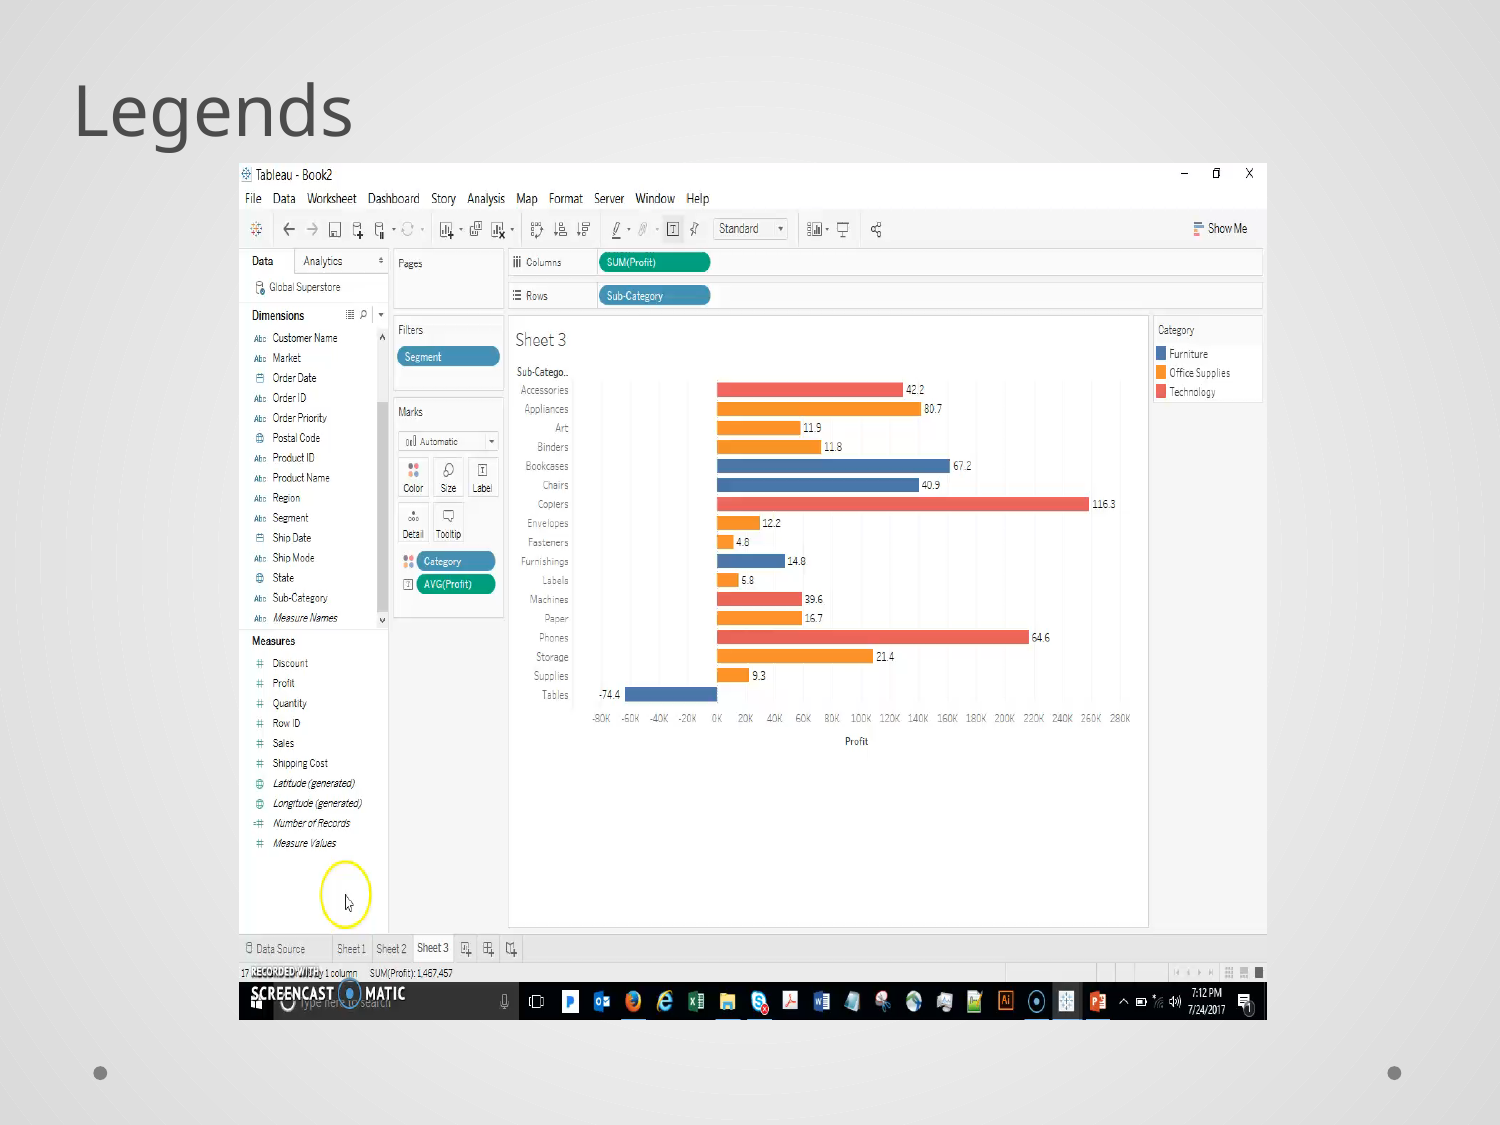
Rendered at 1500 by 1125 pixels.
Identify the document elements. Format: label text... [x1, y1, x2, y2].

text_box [238, 162, 1268, 1021]
list Legends [72, 81, 1434, 151]
